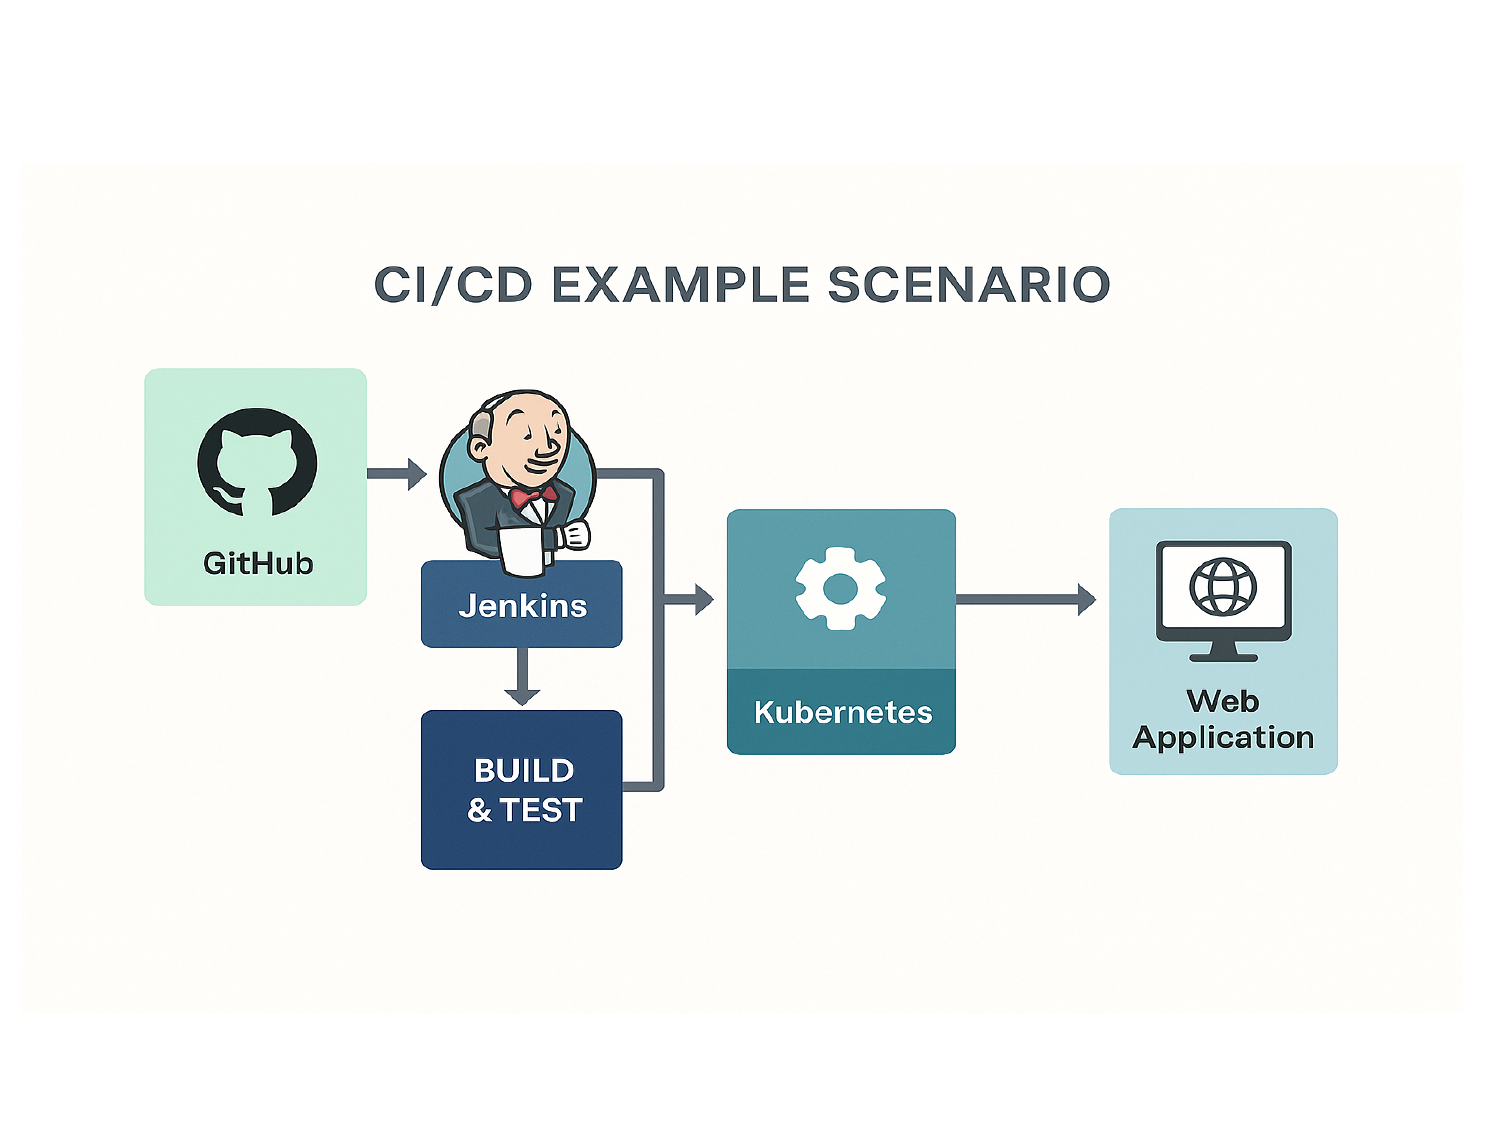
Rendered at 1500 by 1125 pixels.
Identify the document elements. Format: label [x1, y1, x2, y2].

list [21, 163, 1463, 1014]
